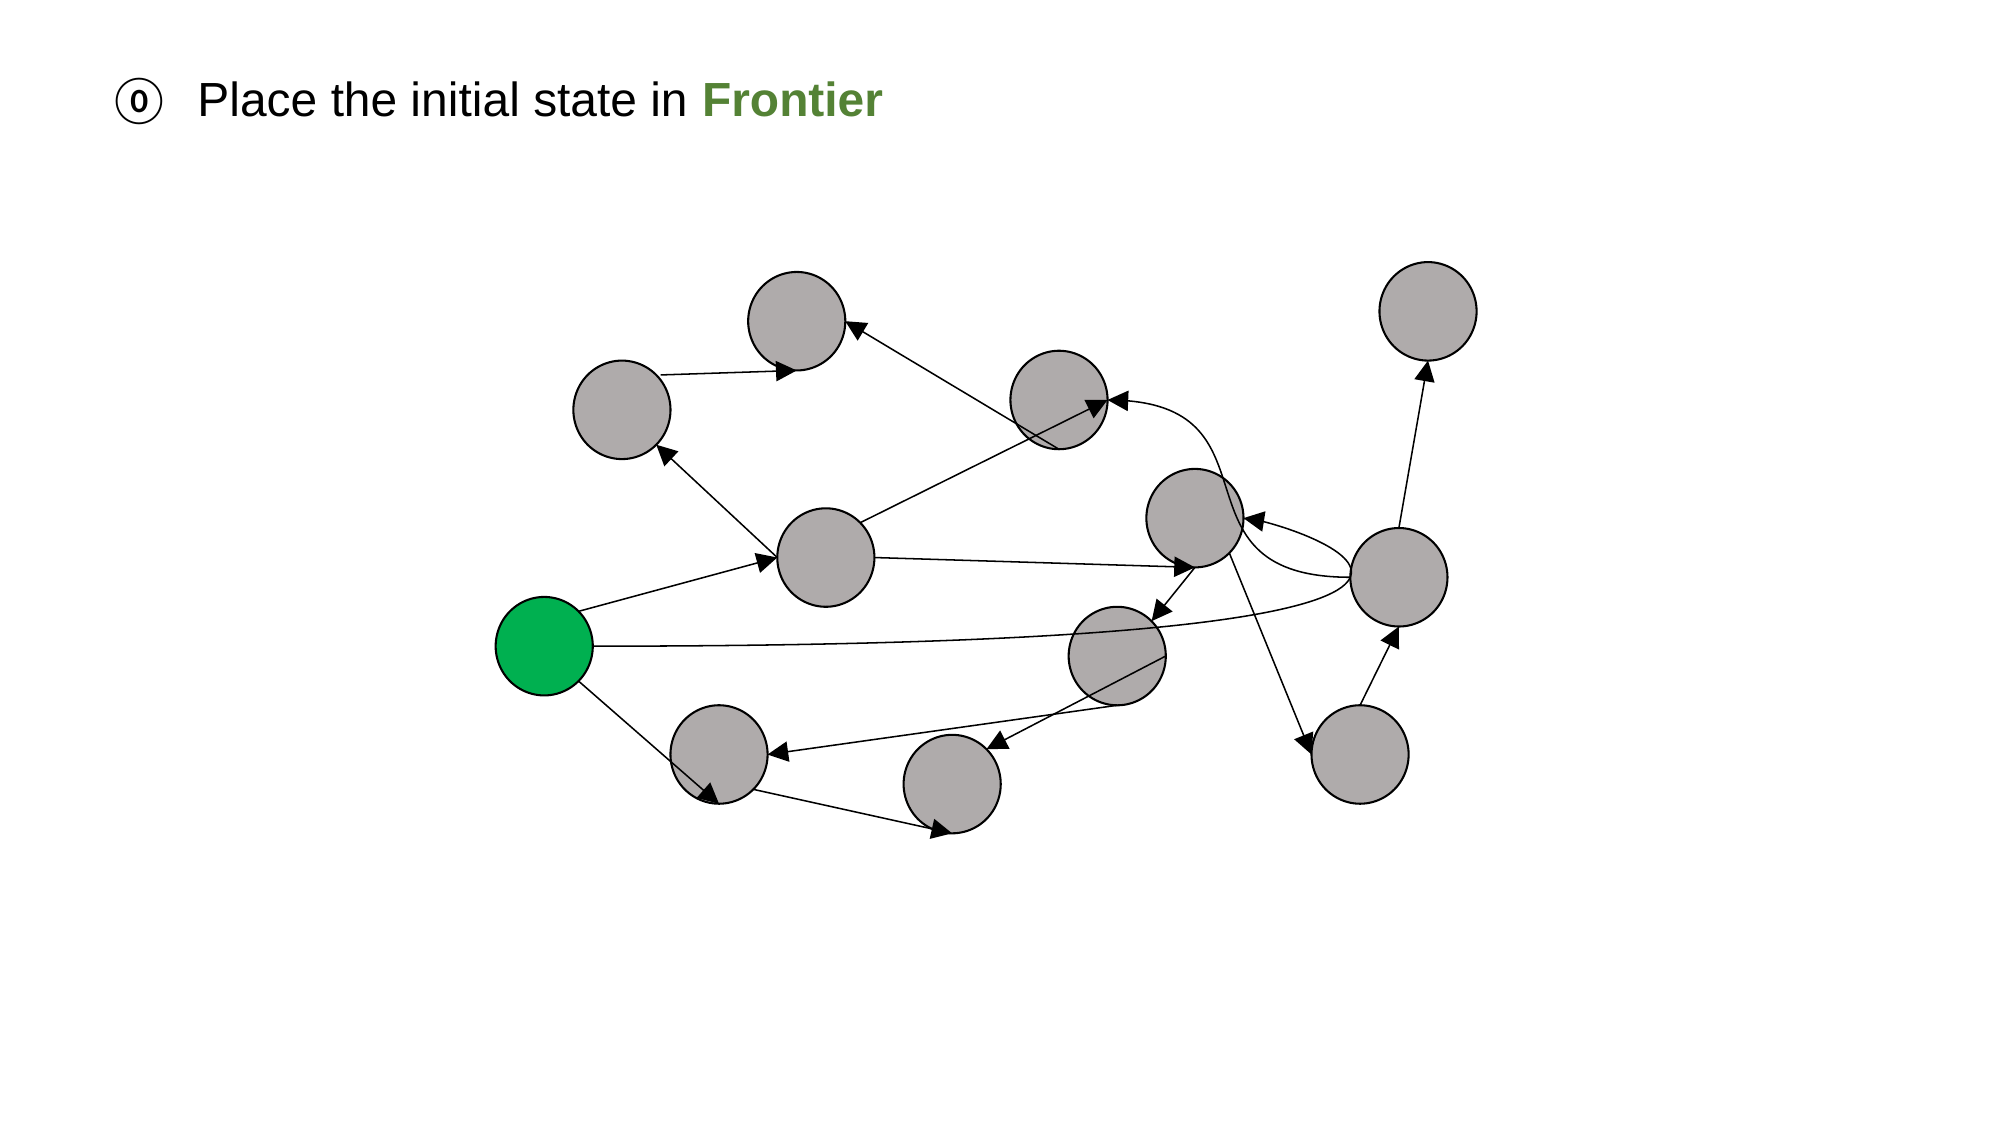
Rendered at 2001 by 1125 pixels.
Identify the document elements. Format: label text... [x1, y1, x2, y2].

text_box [495, 262, 1477, 834]
text_box ⓪ Place the initial state in Frontier [92, 61, 1083, 134]
